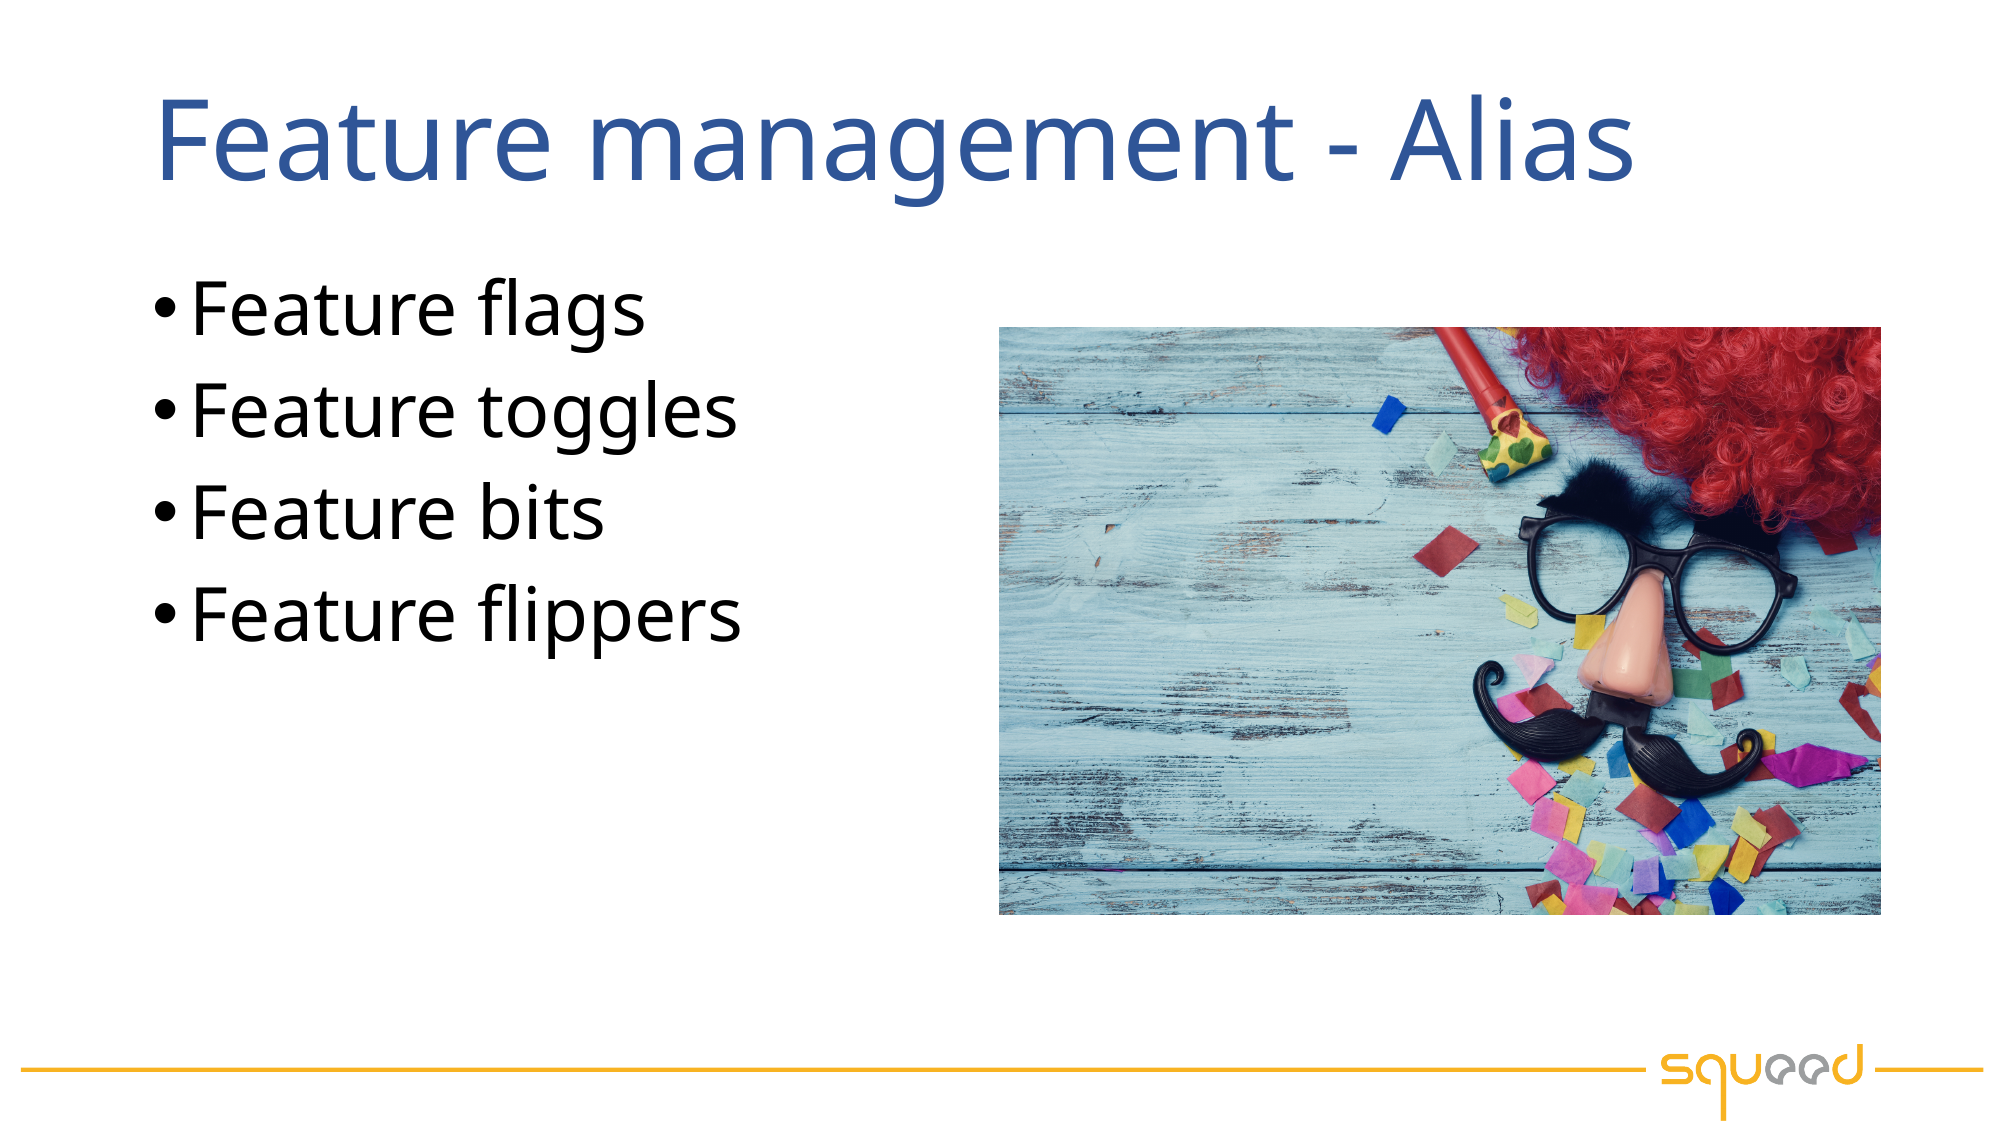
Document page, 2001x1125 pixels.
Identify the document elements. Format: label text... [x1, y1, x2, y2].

title Feature management - Alias [137, 59, 1863, 229]
list Feature flags Feature toggles Feature bits Feature flippers [137, 263, 1863, 1014]
picture [999, 327, 1881, 915]
picture [1661, 1044, 1863, 1121]
